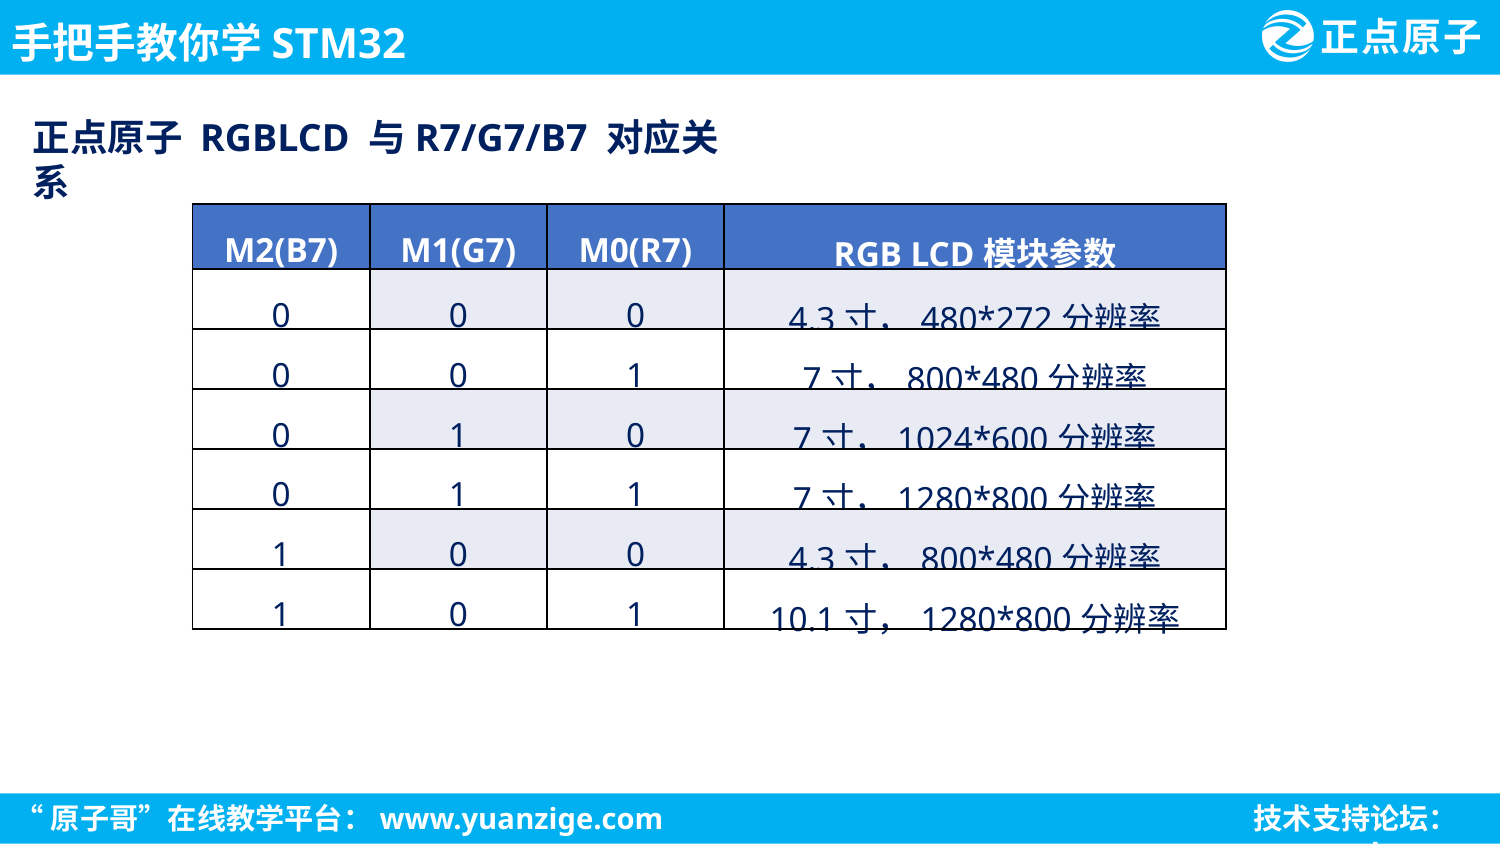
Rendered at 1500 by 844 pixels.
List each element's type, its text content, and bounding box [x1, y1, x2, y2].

picture [1391, 45, 1397, 53]
table_cell 1 [548, 570, 723, 628]
table_header M1(G7) [371, 205, 546, 268]
text_box 技术支持论坛：www.openedv.com [967, 793, 1480, 844]
table_header M0(R7) [548, 205, 723, 268]
table_cell 1 [193, 510, 369, 568]
table_header RGB LCD模块参数 [725, 205, 1225, 268]
text_box [0, 792, 1500, 844]
table_cell 1 [371, 450, 546, 508]
table_cell 0 [193, 330, 369, 388]
table_cell 7寸，800*480分辨率 [725, 330, 1225, 388]
table_cell 1 [548, 330, 723, 388]
table_cell 1 [371, 390, 546, 448]
picture [1367, 18, 1396, 42]
table_cell 0 [193, 390, 369, 448]
table_cell 0 [548, 510, 723, 568]
picture [1404, 20, 1438, 54]
table_cell 0 [548, 390, 723, 448]
table_cell 4.3寸，800*480分辨率 [725, 510, 1225, 568]
picture [1322, 21, 1357, 52]
table_cell 0 [548, 270, 723, 328]
text_box 正点原子 RGBLCD 与R7/G7/B7 对应关系 [17, 106, 770, 212]
table_cell 10.1寸，1280*800分辨率 [725, 570, 1225, 628]
picture [1431, 44, 1438, 52]
picture [1445, 21, 1479, 54]
picture [1263, 27, 1307, 61]
picture [1412, 44, 1418, 52]
table_cell 0 [371, 510, 546, 568]
picture [1267, 11, 1313, 45]
text_box “原子哥”在线教学平台：www.yuanzige.com [0, 793, 883, 843]
table_cell 1 [193, 570, 369, 628]
picture [1364, 45, 1370, 53]
table_cell 1 [548, 450, 723, 508]
table_cell 0 [371, 330, 546, 388]
table_cell 0 [193, 450, 369, 508]
table_cell 0 [193, 270, 369, 328]
table_cell 7寸，1280*800分辨率 [725, 450, 1225, 508]
text_box 手把手教你学STM32 [0, 0, 967, 75]
text_box [0, 0, 1500, 76]
table_header M2(B7) [193, 205, 369, 268]
table_cell 7寸，1024*600分辨率 [725, 390, 1225, 448]
table_cell 4.3寸，480*272分辨率 [725, 270, 1225, 328]
table_cell 0 [371, 570, 546, 628]
table_cell 0 [371, 270, 546, 328]
